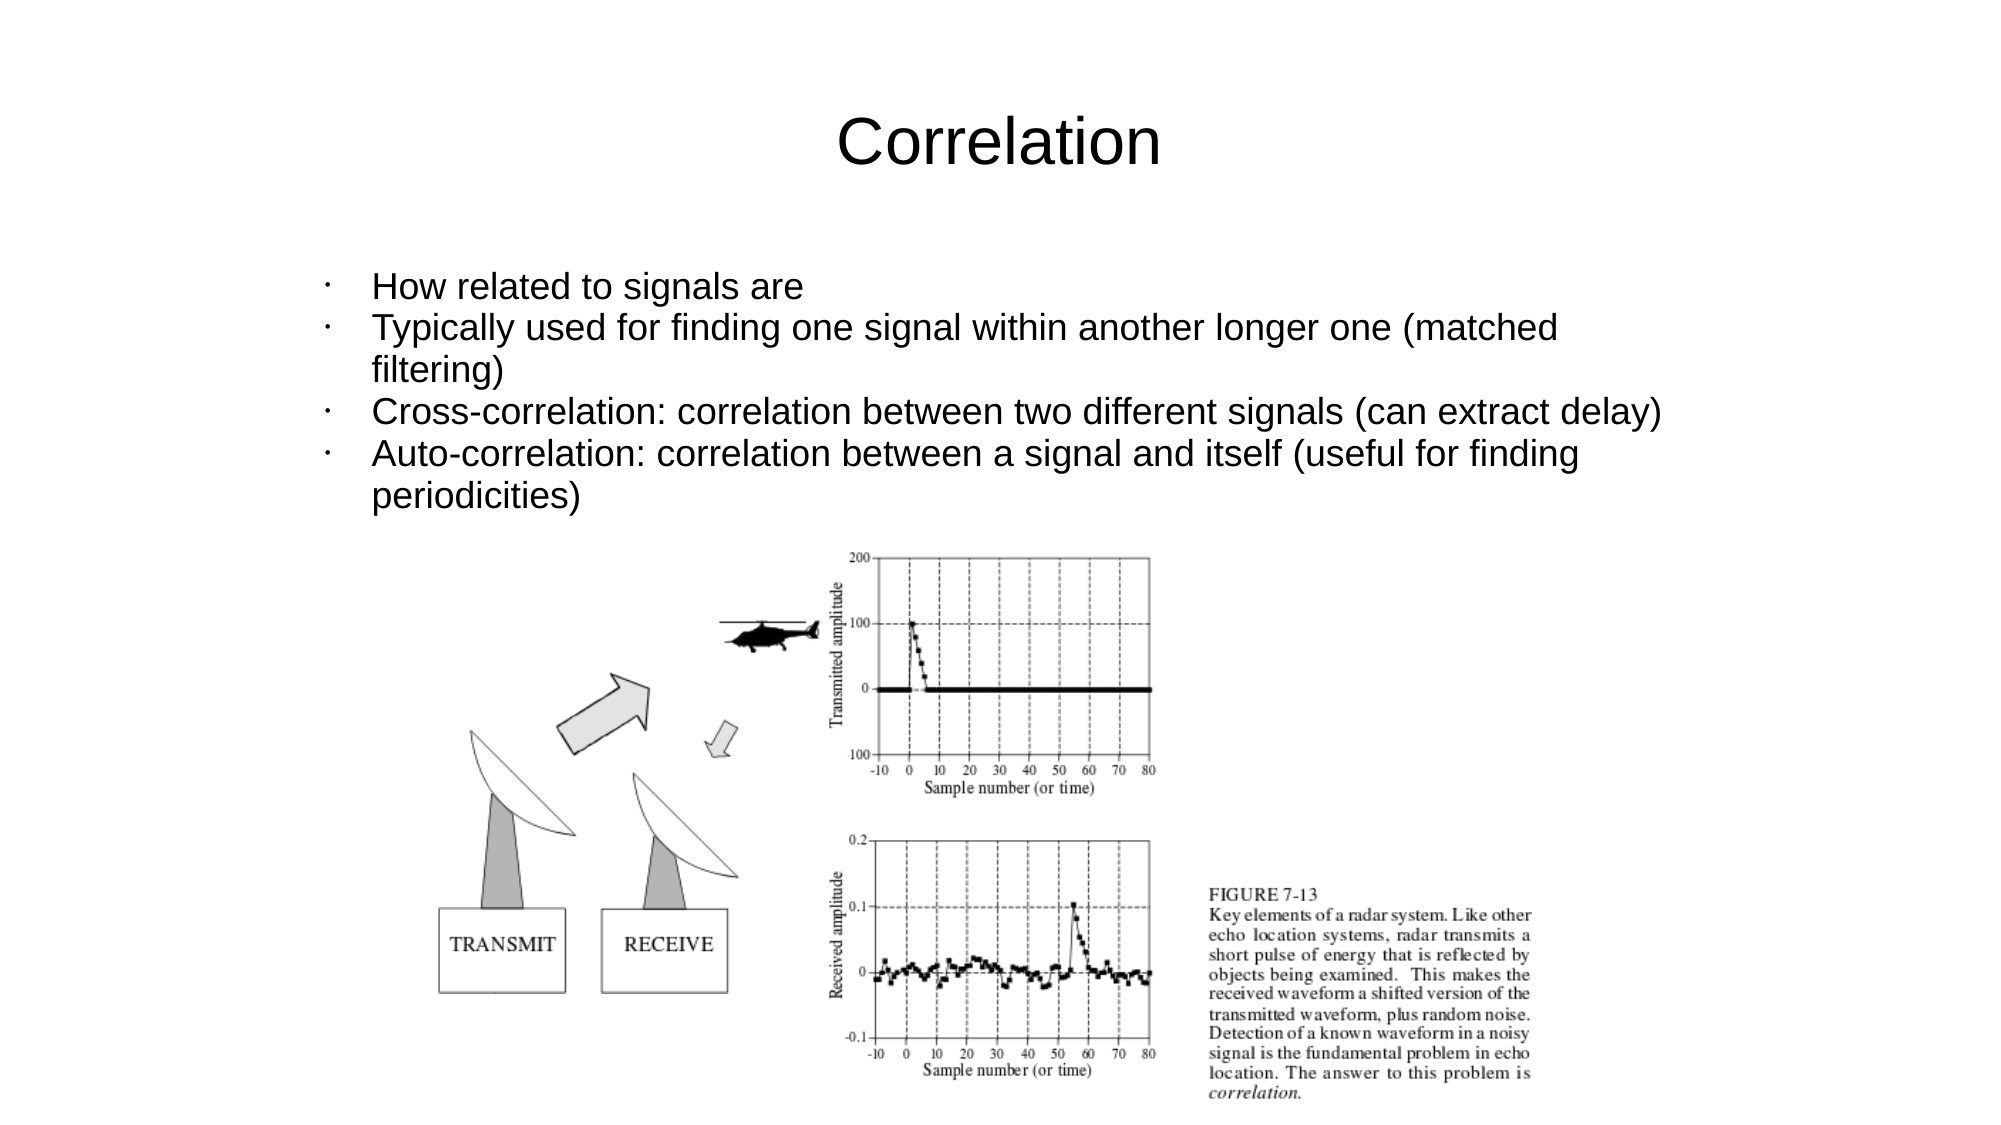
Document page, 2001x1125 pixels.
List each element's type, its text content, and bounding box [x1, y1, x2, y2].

picture [1201, 883, 1532, 1114]
picture [412, 543, 1163, 1084]
text_box How related to signals are Typically used for finding one signal within another longer one (matched filtering) Cross-correlation: correlation between two different signals (can extract delay) Auto-correlation: correlation between a signal and itself (useful for finding periodicities) [324, 263, 1675, 1006]
text_box Correlation [324, 44, 1675, 233]
